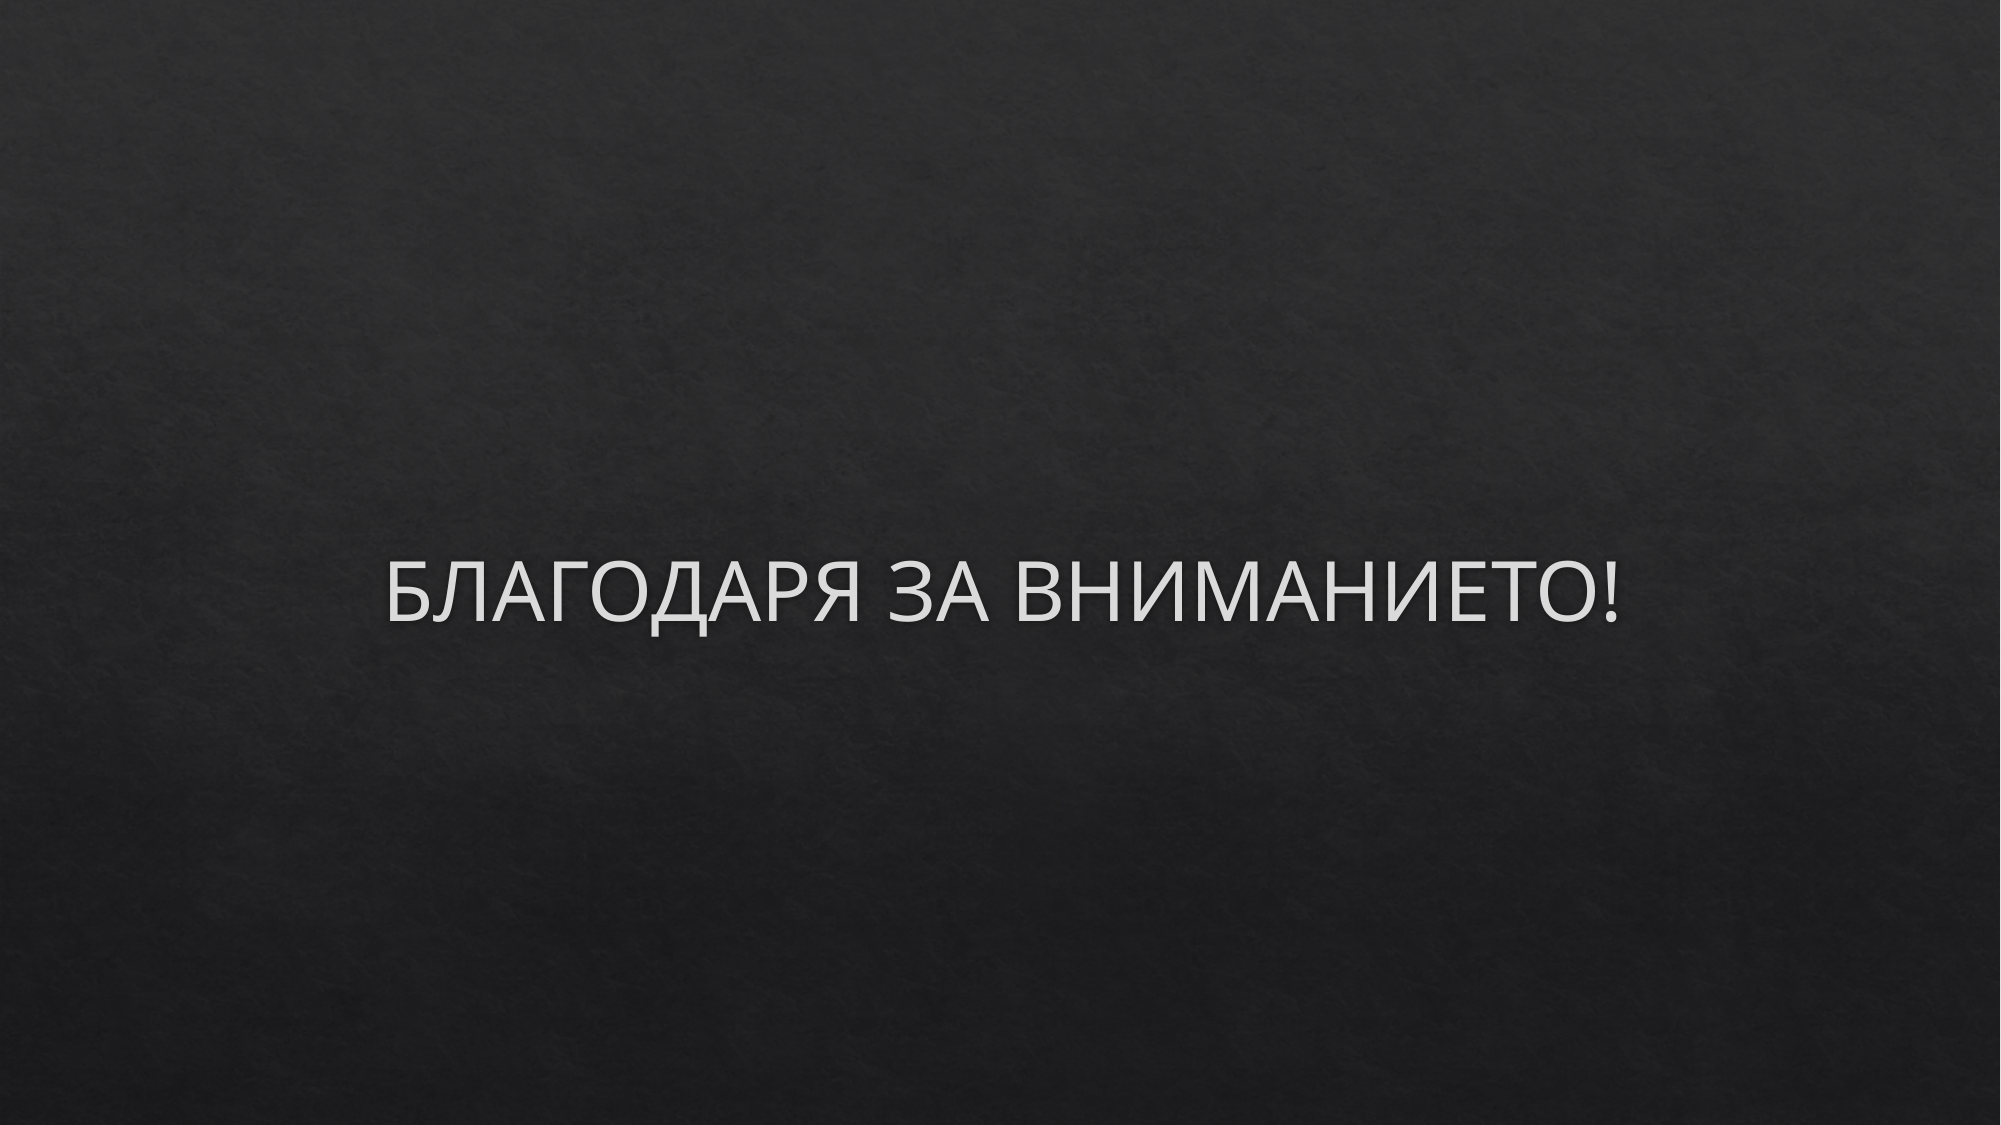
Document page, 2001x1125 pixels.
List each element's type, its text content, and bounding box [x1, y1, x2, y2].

title БЛАГОДАРЯ ЗА ВНИМАНИЕТО! [154, 508, 1853, 668]
